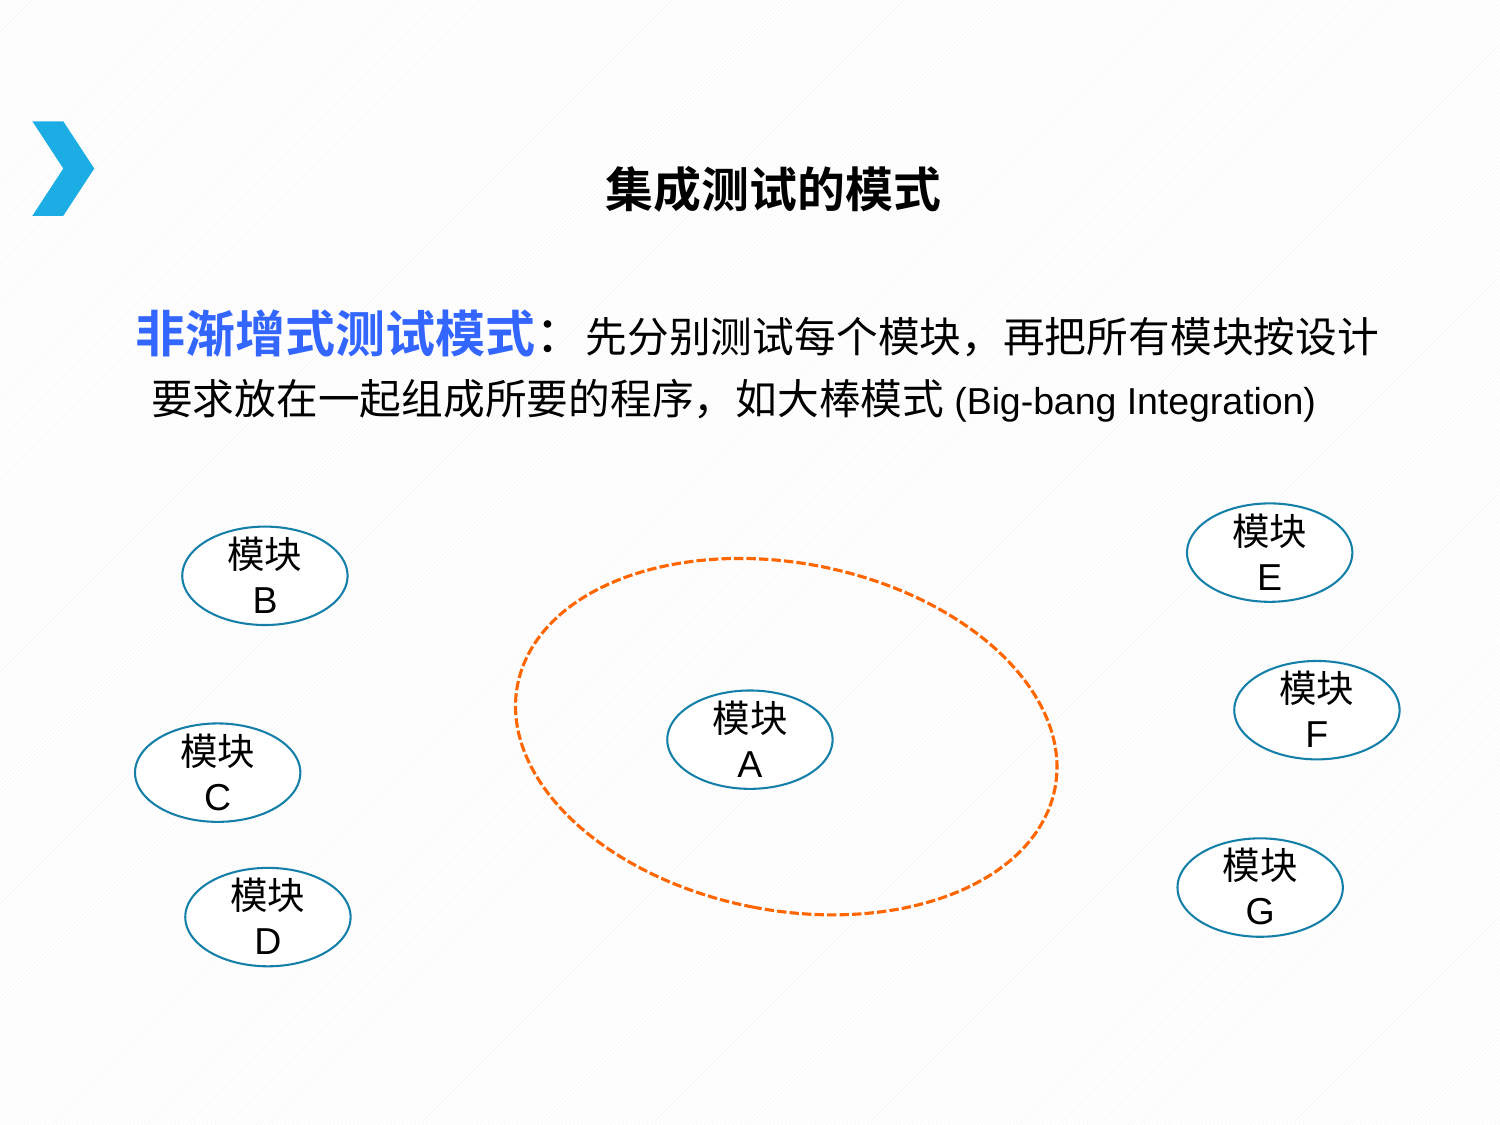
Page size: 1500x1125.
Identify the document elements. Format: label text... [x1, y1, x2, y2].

text_box 模块 E [1185, 502, 1354, 603]
text_box 模块 D [184, 866, 352, 968]
text_box 模块 F [1233, 659, 1401, 761]
text_box [514, 557, 1059, 916]
text_box 模块 G [1176, 837, 1344, 938]
title 集成测试的模式 [324, 149, 1223, 228]
text_box 模块 B [181, 525, 349, 627]
text_box 模块 C [133, 722, 302, 823]
text_box 非渐增式测试模式：先分别测试每个模块，再把所有模块按设计要求放在一起组成所要的程序，如大棒模式(Big-bang Integration) [135, 290, 1388, 423]
